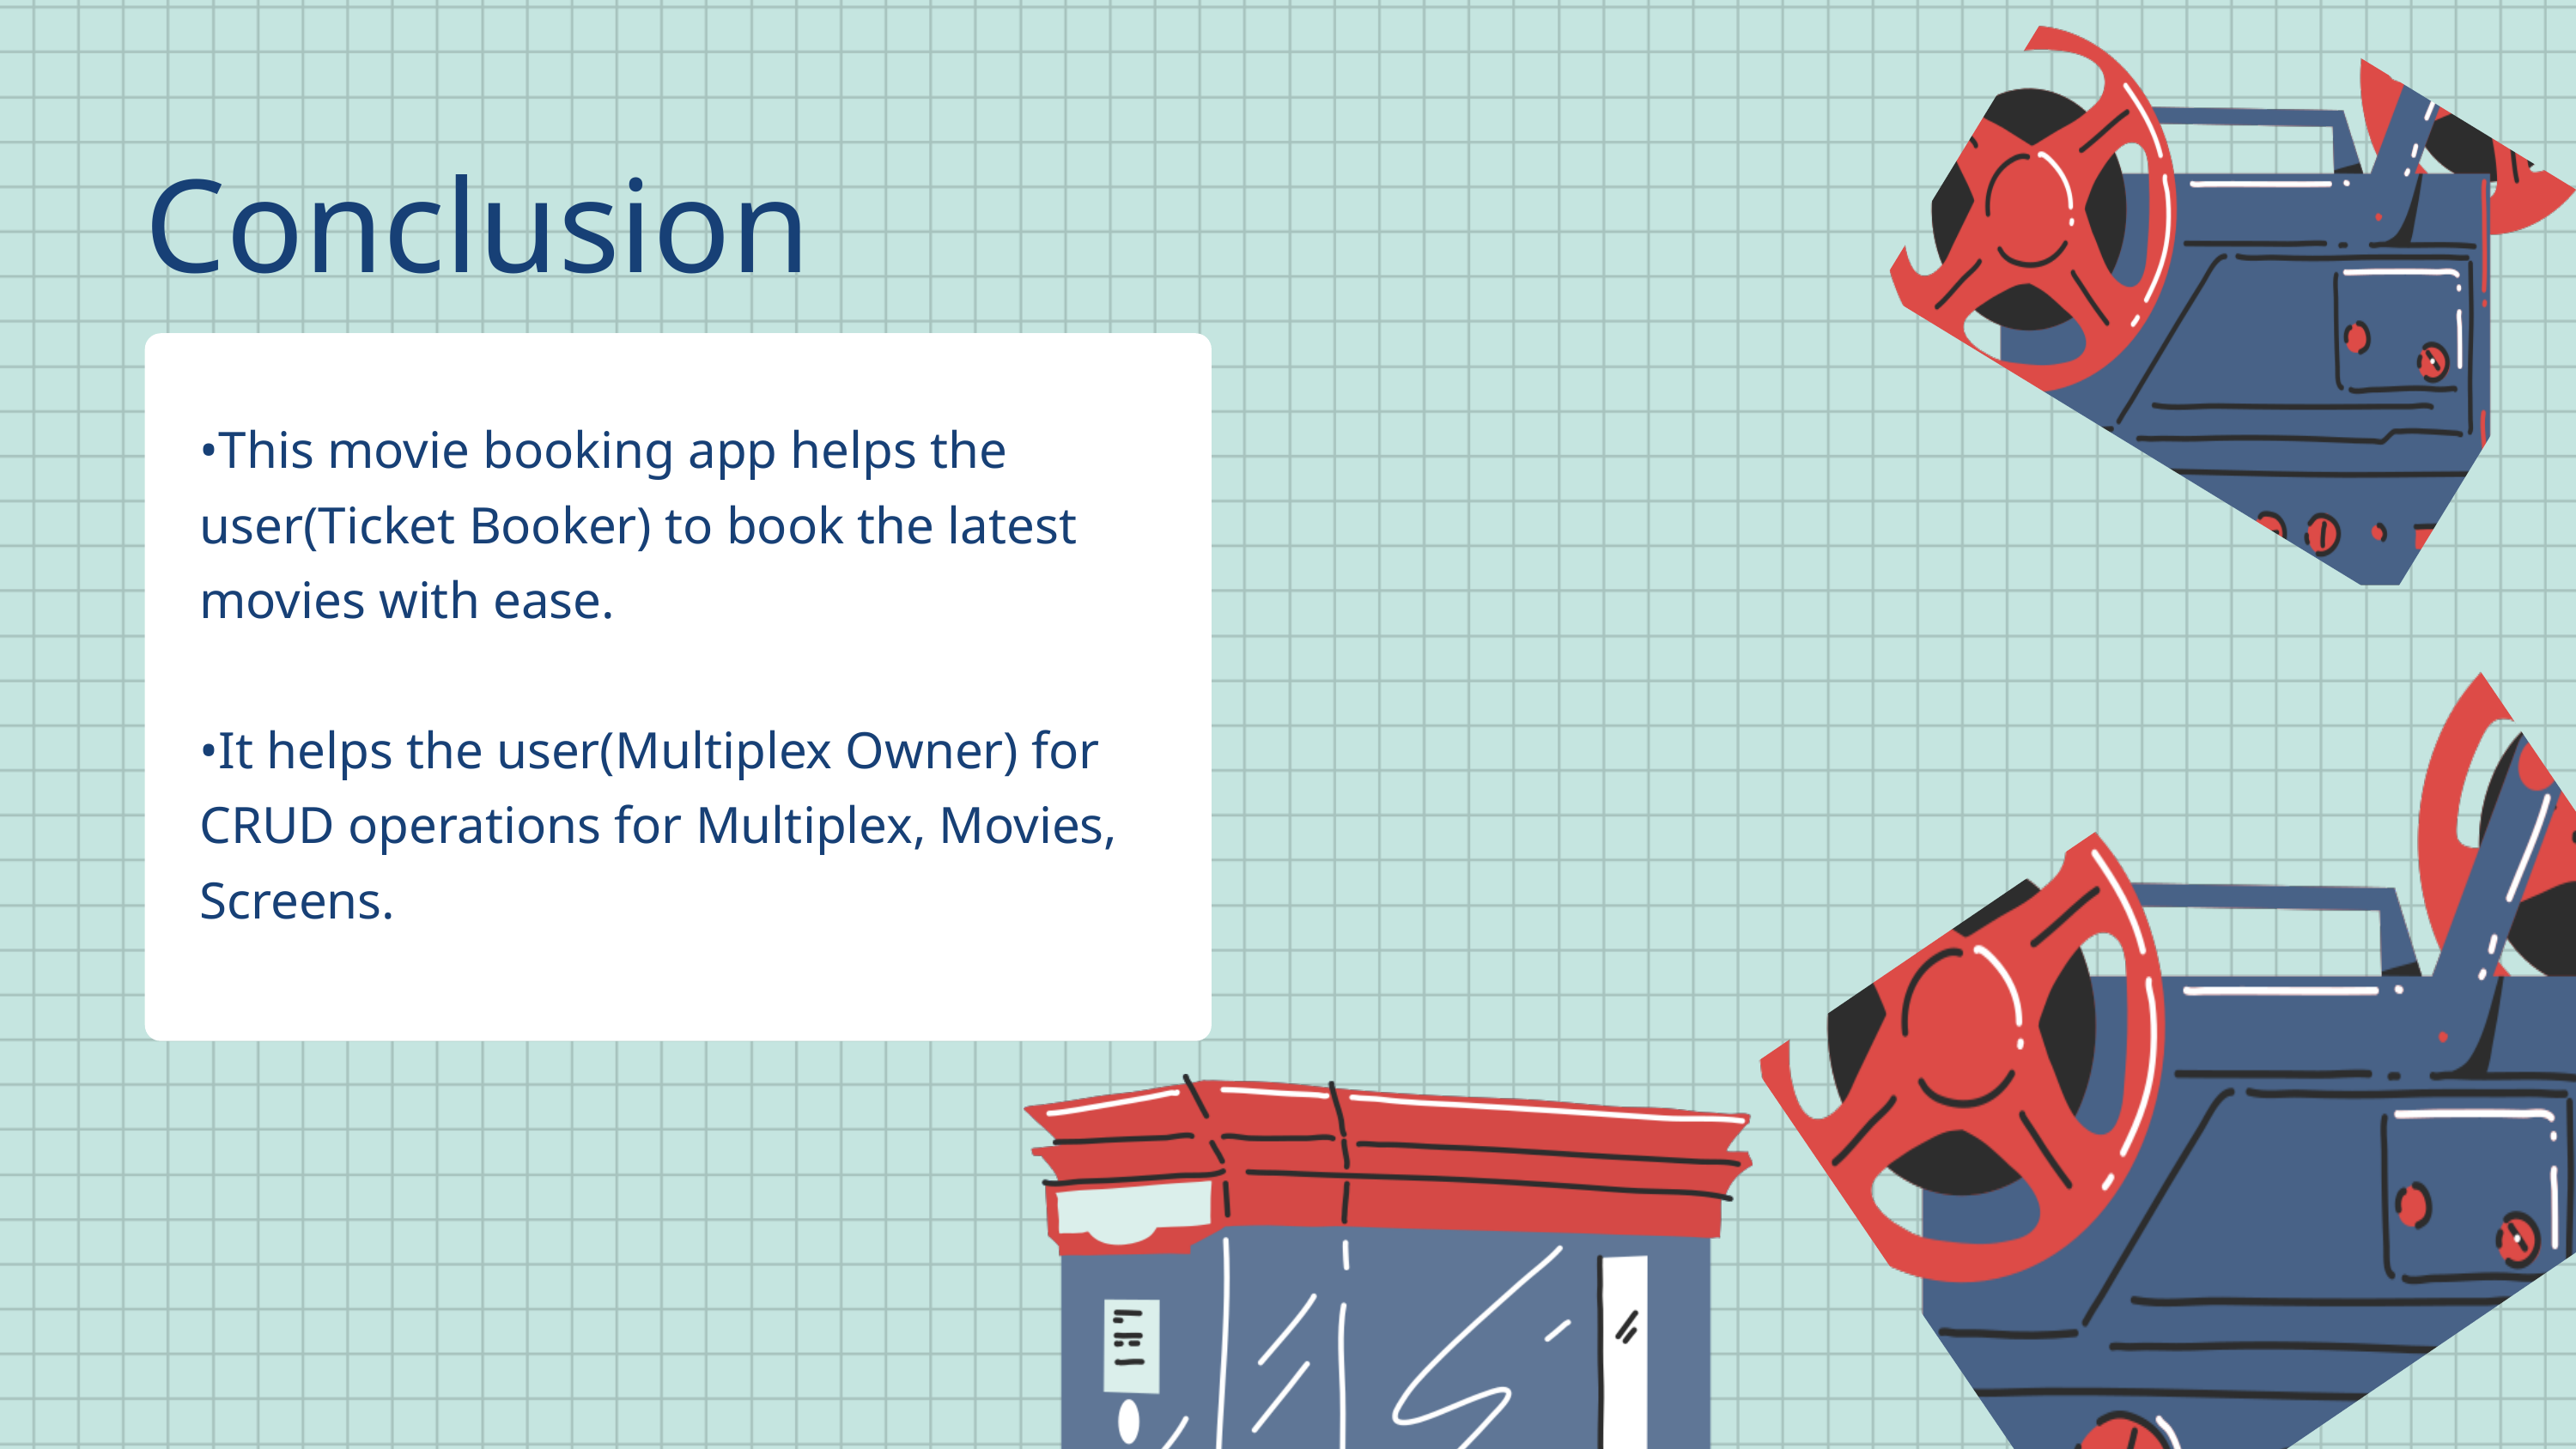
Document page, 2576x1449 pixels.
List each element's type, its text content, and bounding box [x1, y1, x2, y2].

text_box Conclusion [144, 143, 1310, 299]
text_box [1753, 602, 2576, 1449]
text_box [144, 332, 1212, 1041]
text_box [1877, 0, 2576, 603]
text_box [1024, 1074, 1753, 1449]
text_box [0, 0, 2576, 1449]
